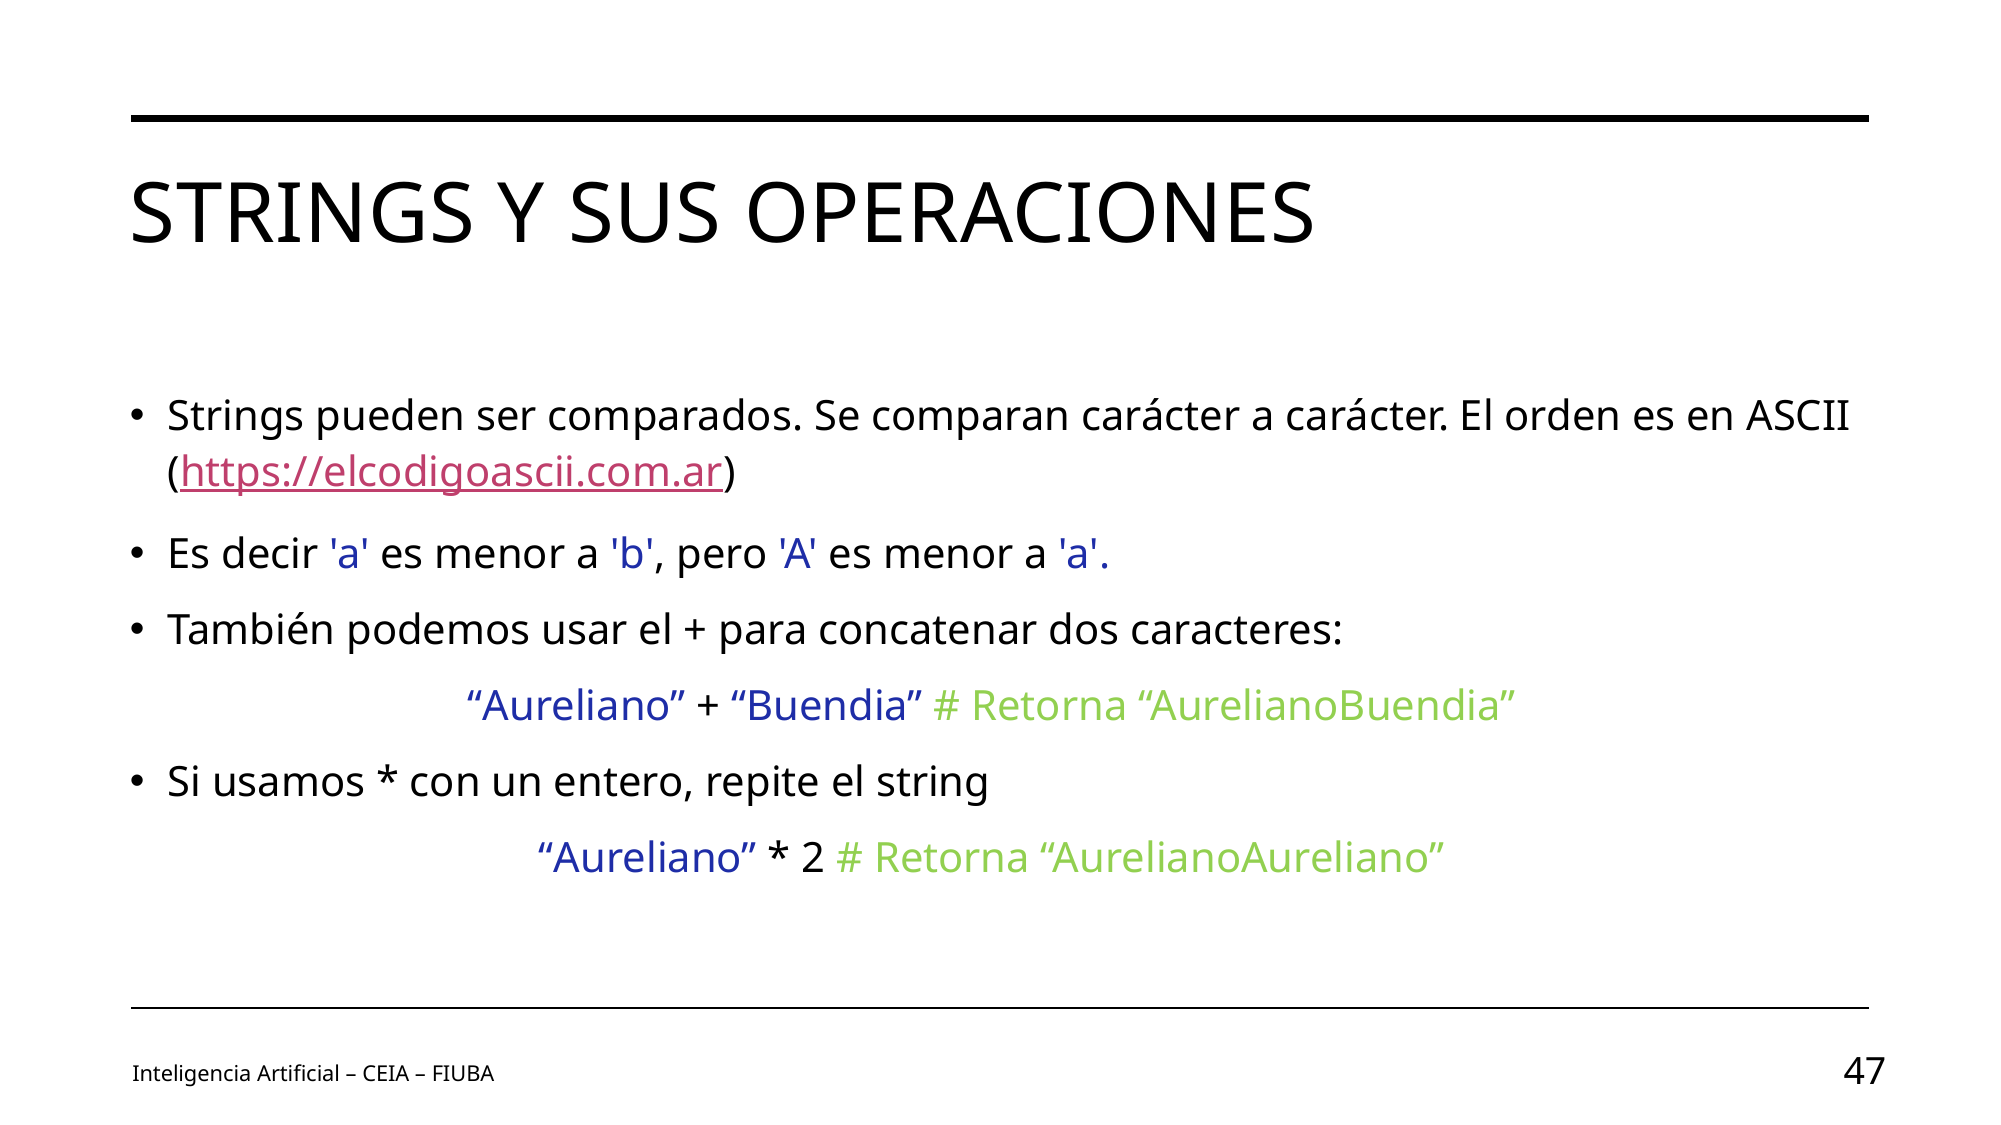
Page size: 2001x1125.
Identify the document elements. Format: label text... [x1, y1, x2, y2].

list Strings pueden ser comparados. Se comparan carácter a carácter. El orden es en ASCII (https://elcodigoascii.com.ar) Es decir 'a' es menor a 'b', pero 'A' es menor a 'a'. También podemos usar el + para concatenar dos caracteres: “Aureliano” + “Buendia” # Retorna “AurelianoBuendia” Si usamos * con un entero, repite el string “Aureliano” * 2 # Retorna “AurelianoAureliano” [114, 376, 1869, 973]
title Strings y sus operaciones [114, 151, 1869, 376]
slide_number 47 [1791, 1042, 1902, 1103]
footer Inteligencia Artificial – CEIA – FIUBA [117, 1042, 862, 1103]
